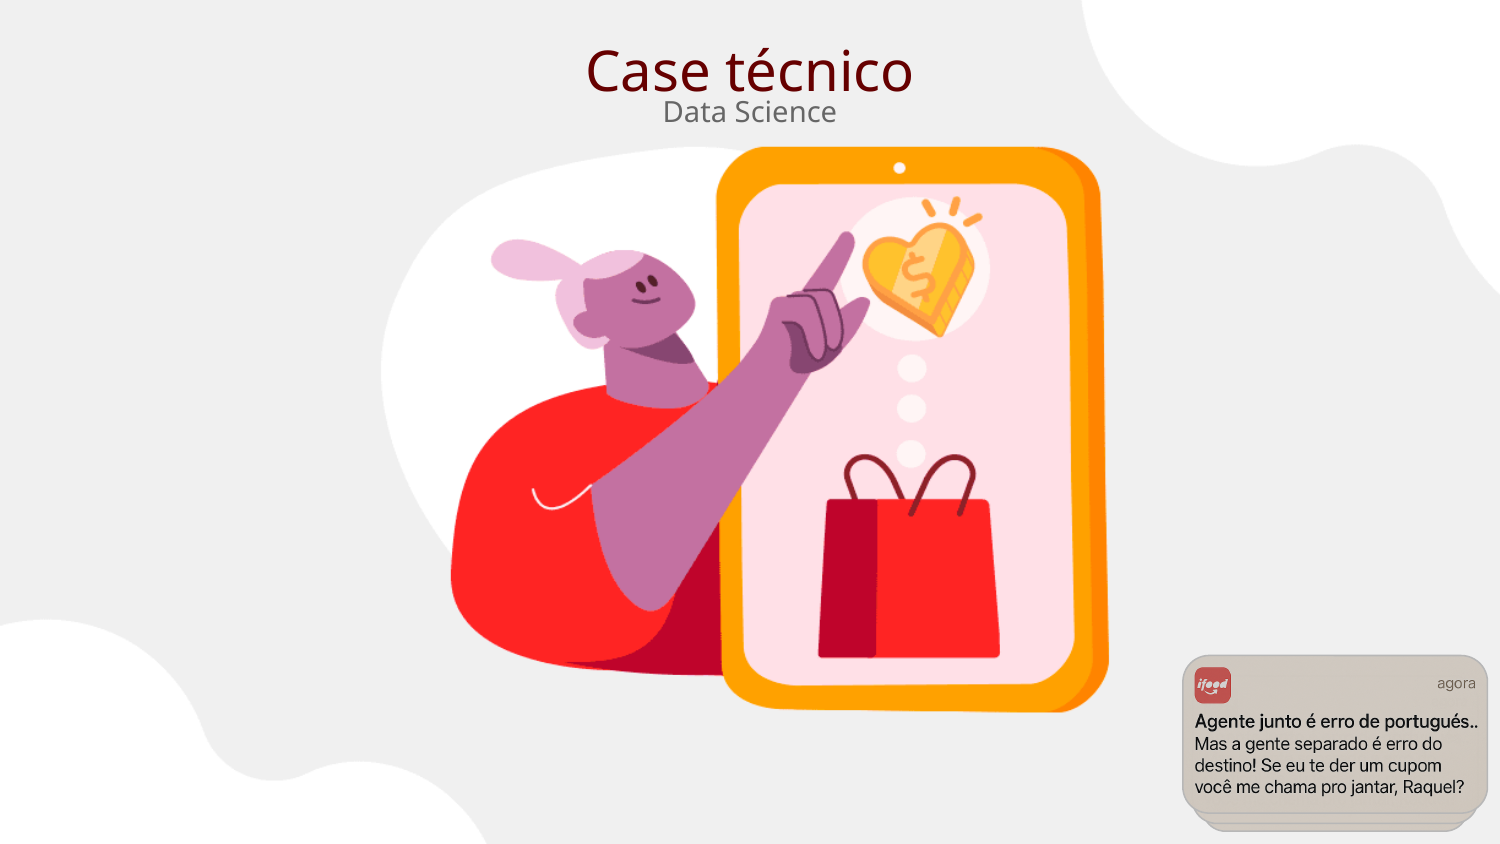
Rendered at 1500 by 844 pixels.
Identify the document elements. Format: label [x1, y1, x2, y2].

text_box [1182, 655, 1488, 832]
picture [0, 0, 1500, 844]
